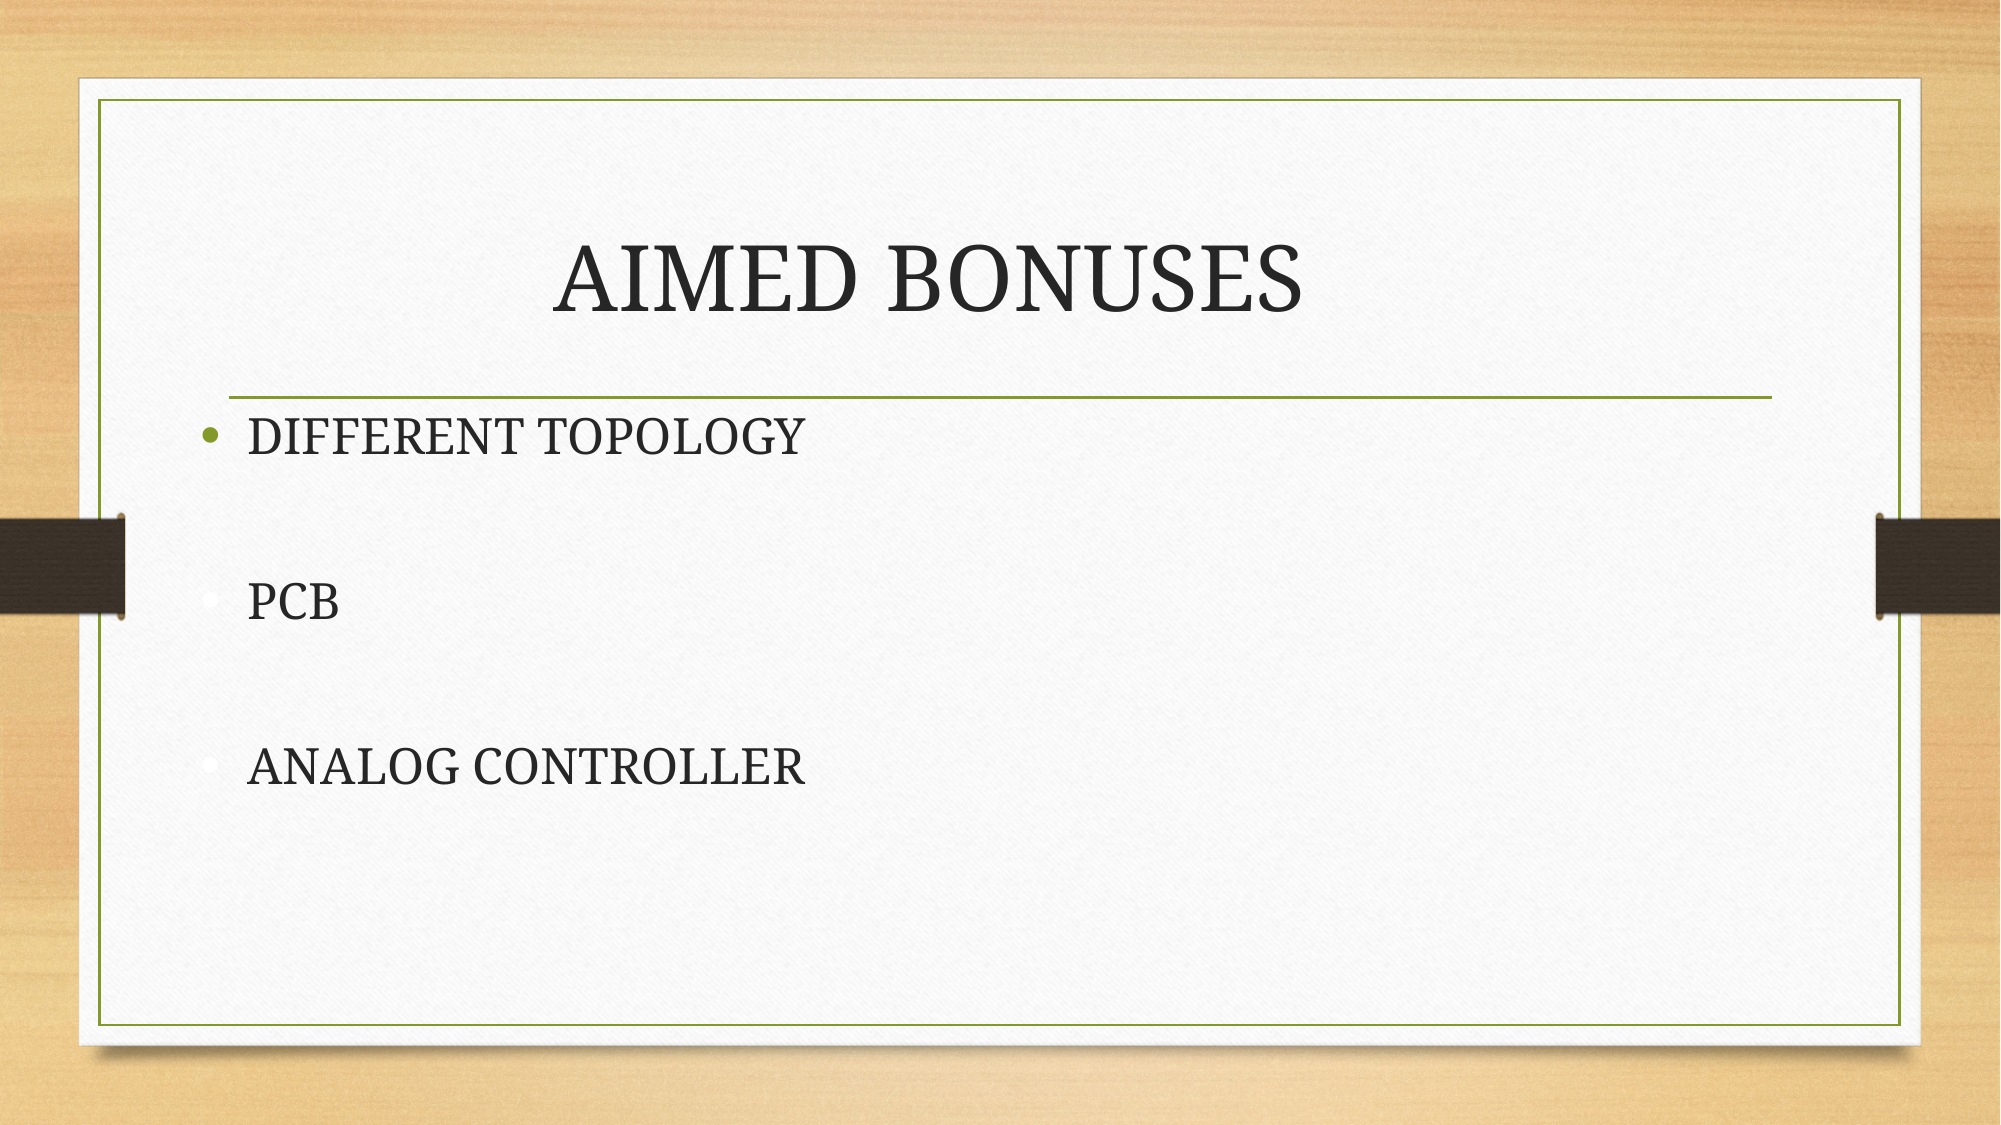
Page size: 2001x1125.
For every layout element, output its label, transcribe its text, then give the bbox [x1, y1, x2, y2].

picture [0, 0, 2001, 1125]
title AIMED BONUSES [230, 151, 1631, 399]
list DIFFERENT TOPOLOGY PCB ANALOG CONTROLLER [185, 396, 1586, 990]
